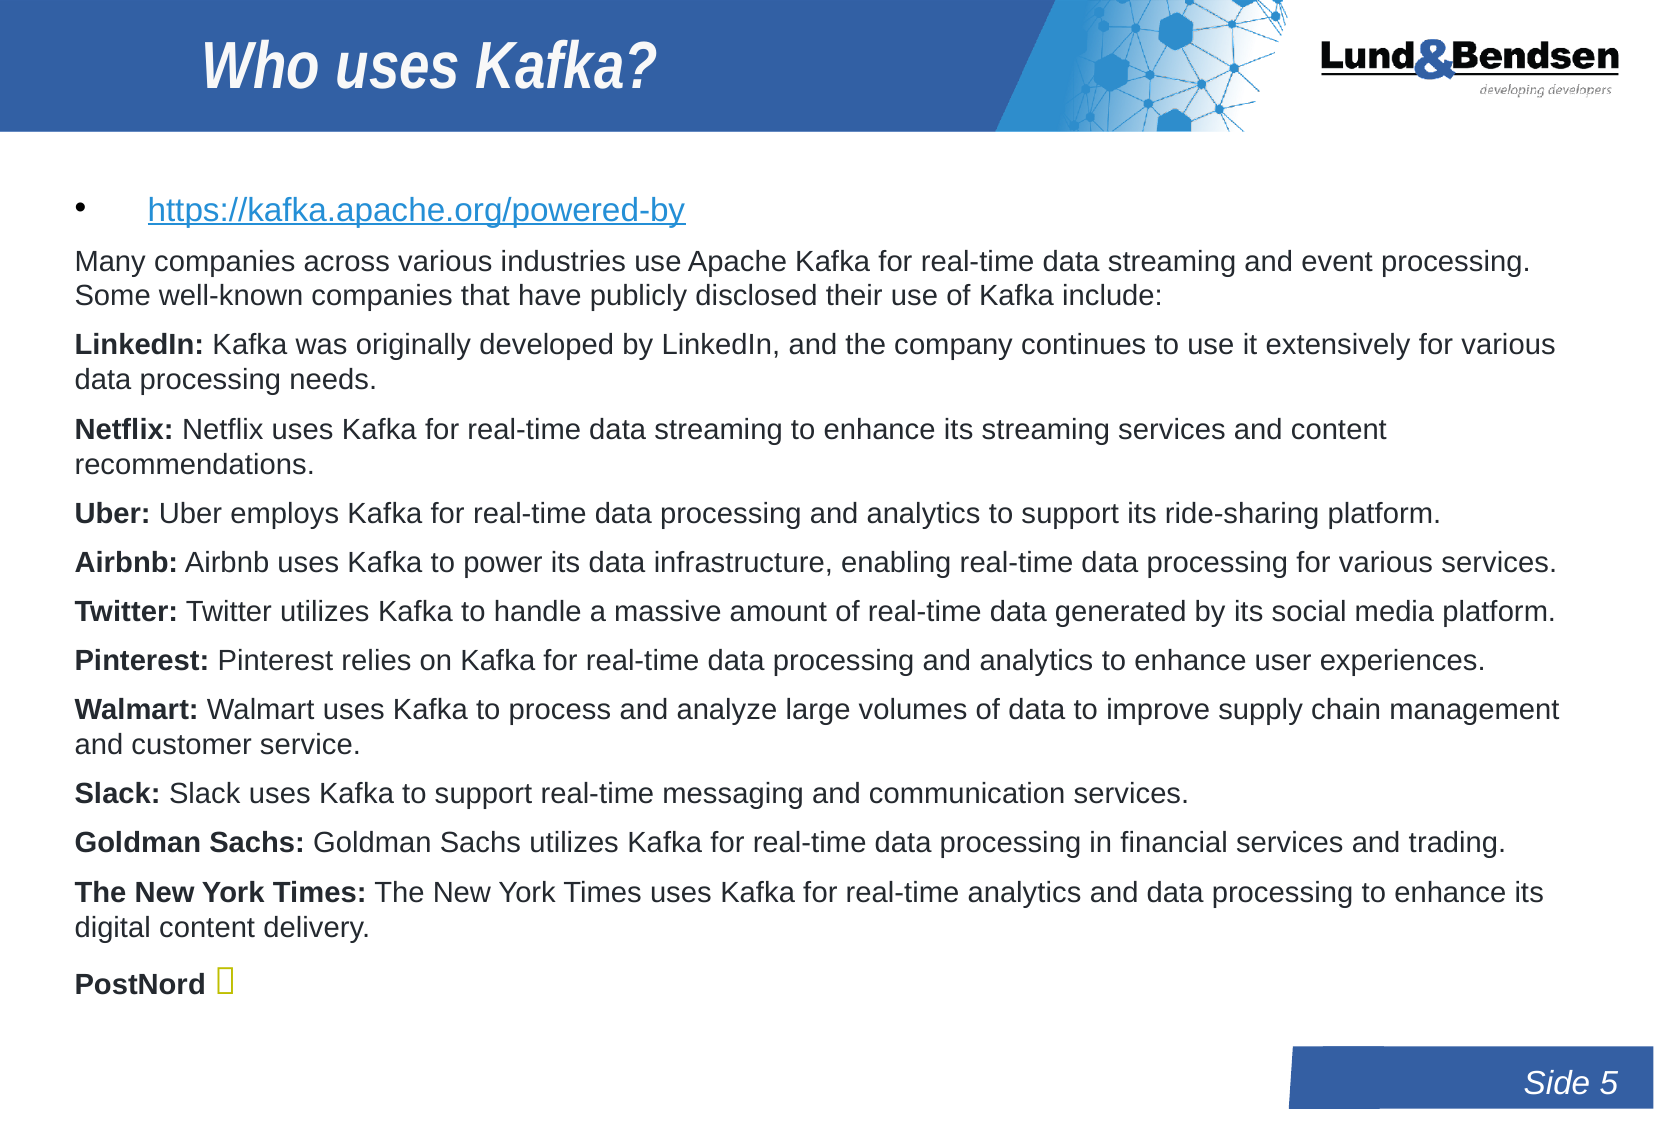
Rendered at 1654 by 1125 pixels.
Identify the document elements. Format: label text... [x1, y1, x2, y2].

picture [0, 0, 1650, 132]
list https://kafka.apache.org/powered-by Many companies across various industries use Apache Kafka for real-time data streaming and event processing. Some well-known companies that have publicly disclosed their use of Kafka include: LinkedIn: Kafka was originally developed by LinkedIn, and the company continues to use it extensively for various data processing needs. Netflix: Netflix uses Kafka for real-time data streaming to enhance its streaming services and content recommendations. Uber: Uber employs Kafka for real-time data processing and analytics to support its ride-sharing platform. Airbnb: Airbnb uses Kafka to power its data infrastructure, enabling real-time data processing for various services. Twitter: Twitter utilizes Kafka to handle a massive amount of real-time data generated by its social media platform. Pinterest: Pinterest relies on Kafka for real-time data processing and analytics to enhance user experiences. Walmart: Walmart uses Kafka to process and analyze large volumes of data to improve supply chain management and customer service. Slack: Slack uses Kafka to support real-time messaging and communication services. Goldman Sachs: Goldman Sachs utilizes Kafka for real-time data processing in financial services and trading. The New York Times: The New York Times uses Kafka for real-time analytics and data processing to enhance its digital content delivery. PostNord  [57, 172, 1593, 1062]
title Who uses Kafka? [0, 0, 1004, 126]
